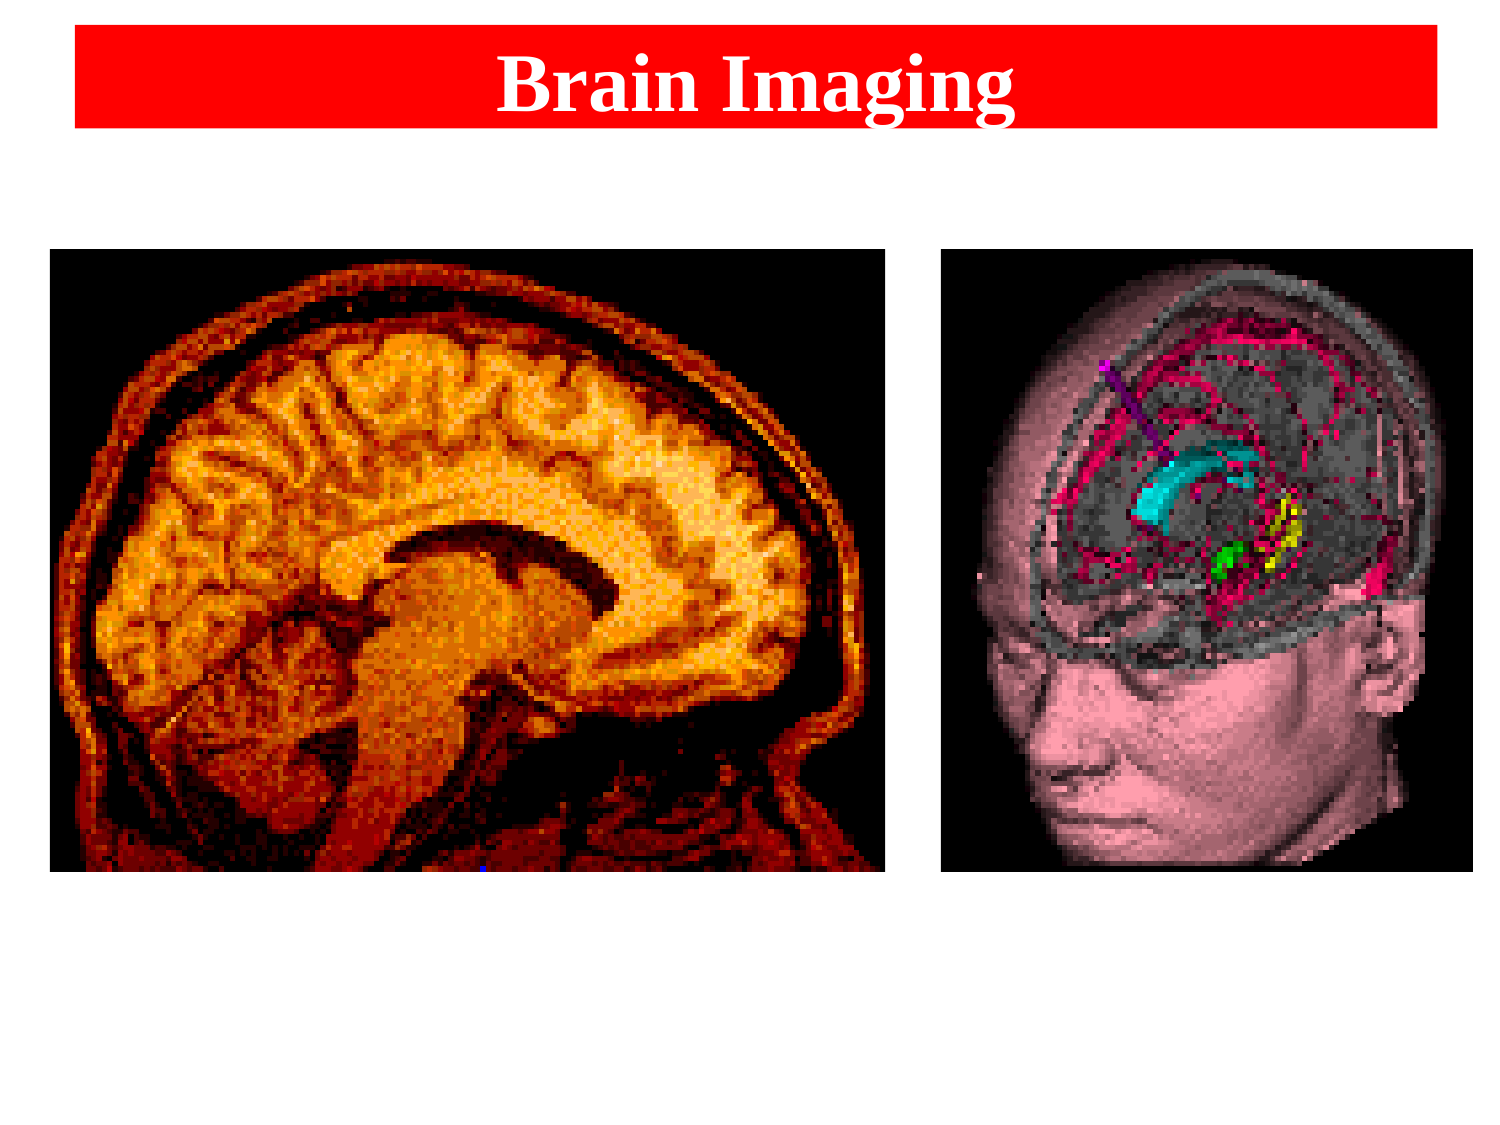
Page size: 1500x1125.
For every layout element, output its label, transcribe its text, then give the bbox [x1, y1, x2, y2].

text_box [49, 249, 886, 872]
text_box [940, 249, 1473, 872]
text_box Brain Imaging [74, 24, 1438, 129]
